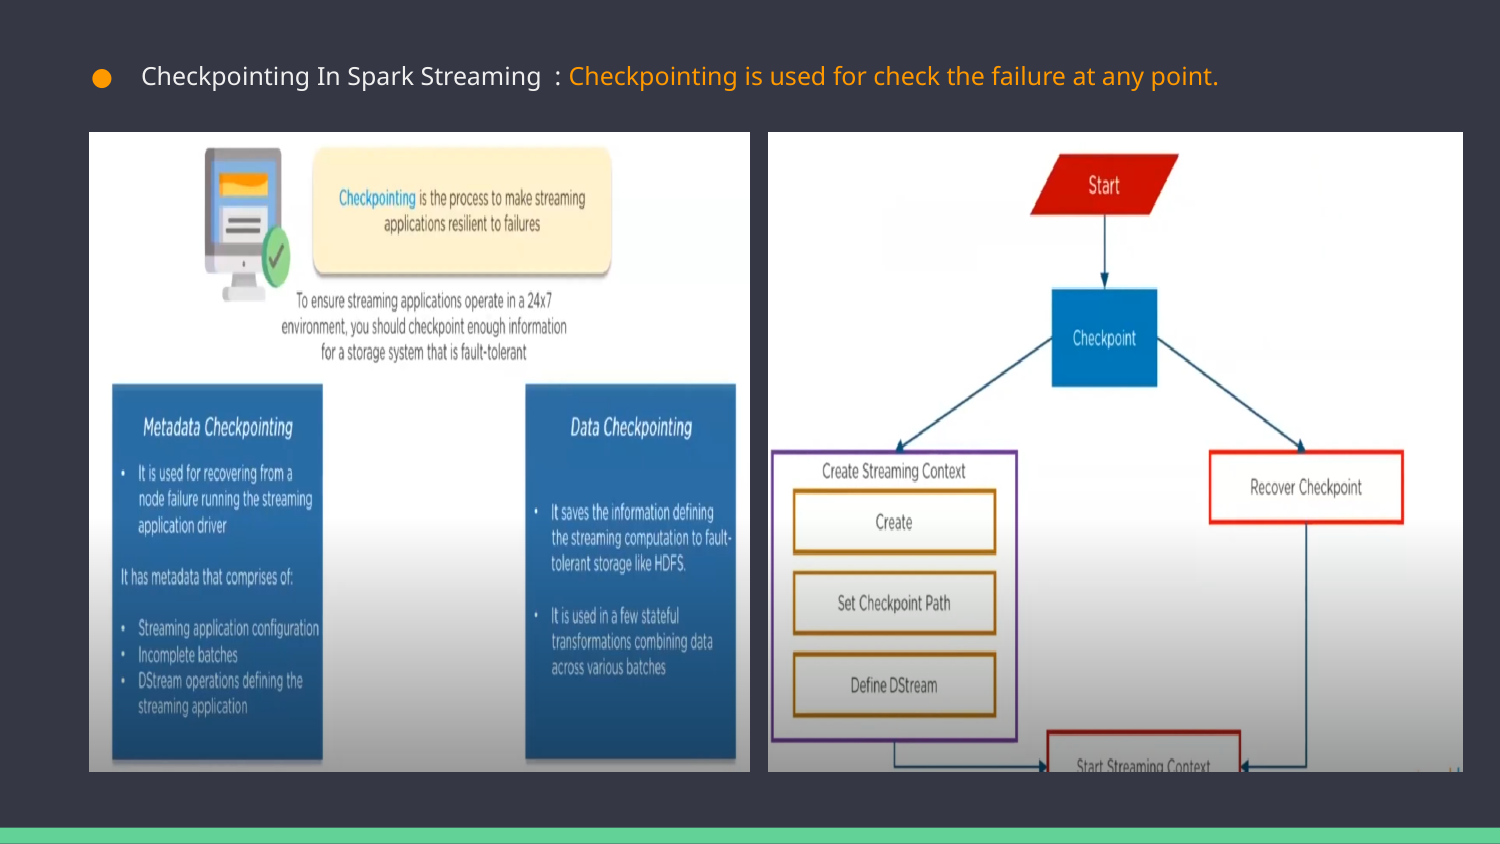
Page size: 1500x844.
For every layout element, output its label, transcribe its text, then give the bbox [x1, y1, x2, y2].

picture [89, 132, 751, 772]
list Checkpointing In Spark Streaming : Checkpointing is used for check the failure at any point. [51, 41, 1463, 808]
picture [768, 132, 1463, 772]
